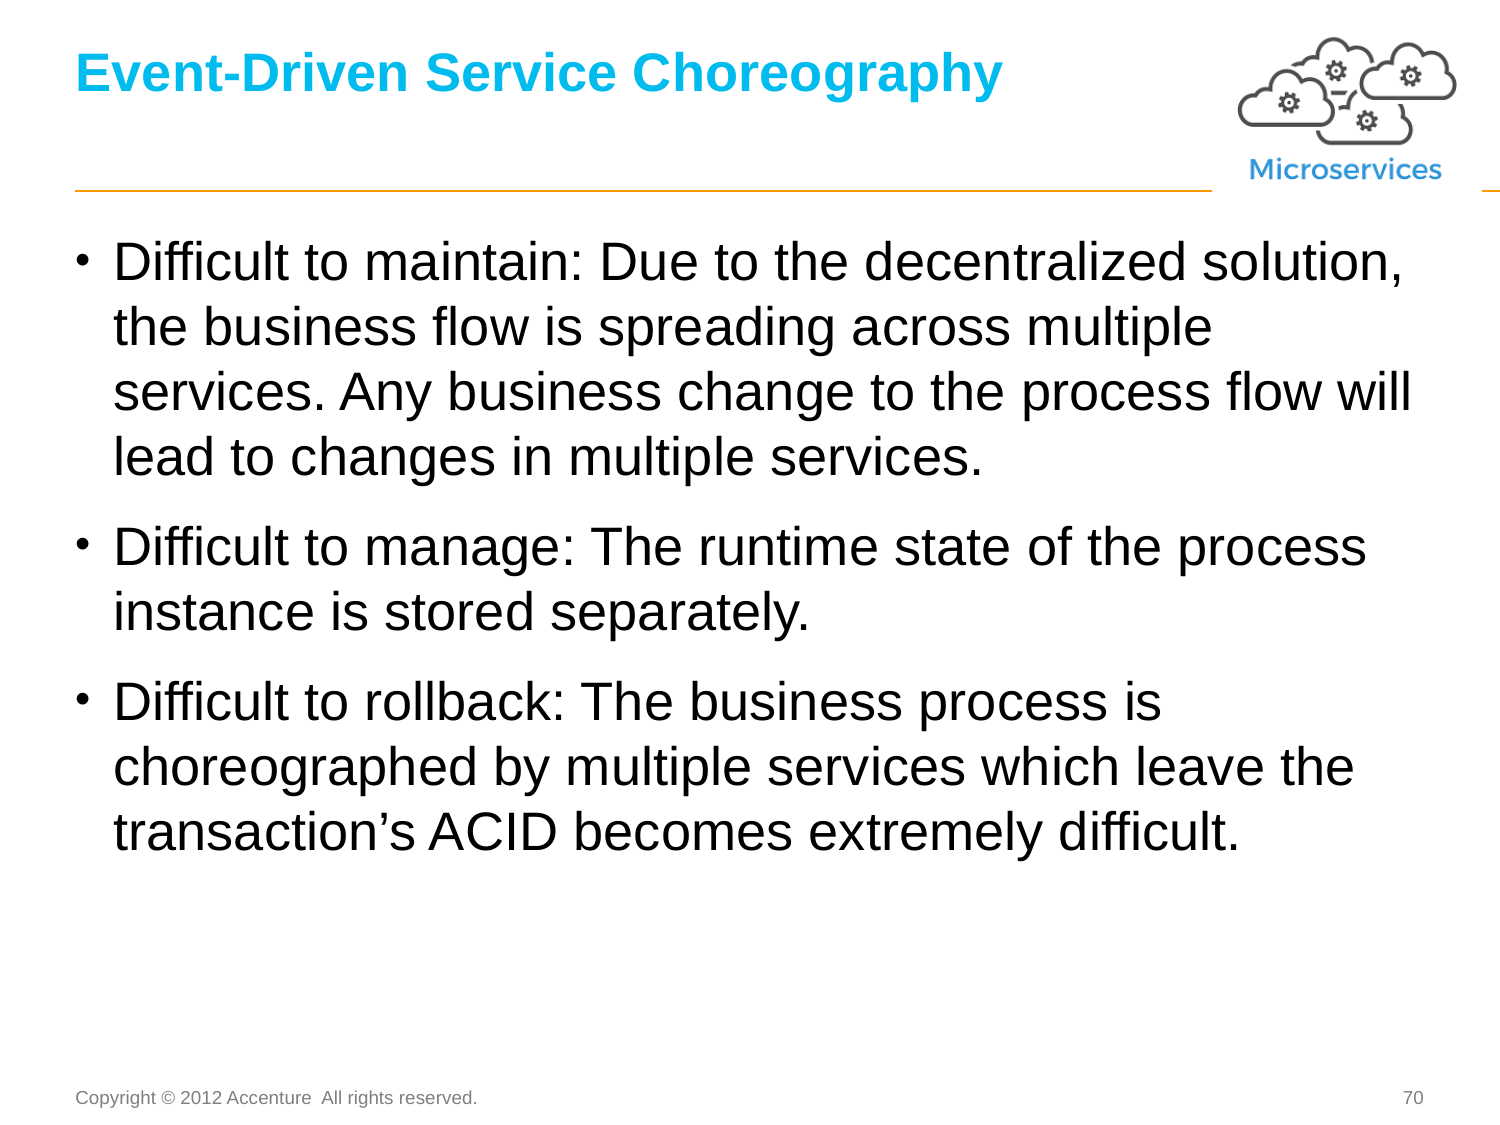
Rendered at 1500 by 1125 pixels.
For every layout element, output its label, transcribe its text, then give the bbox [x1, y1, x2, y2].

list Difficult to maintain: Due to the decentralized solution, the business flow is spreading across multiple services. Any business change to the process flow will lead to changes in multiple services. Difficult to manage: The runtime state of the process instance is stored separately. Difficult to rollback: The business process is choreographed by multiple services which leave the transaction’s ACID becomes extremely difficult. [75, 226, 1425, 1018]
title Event-Driven Service Choreography [75, 27, 1422, 157]
picture [1212, 1, 1482, 203]
